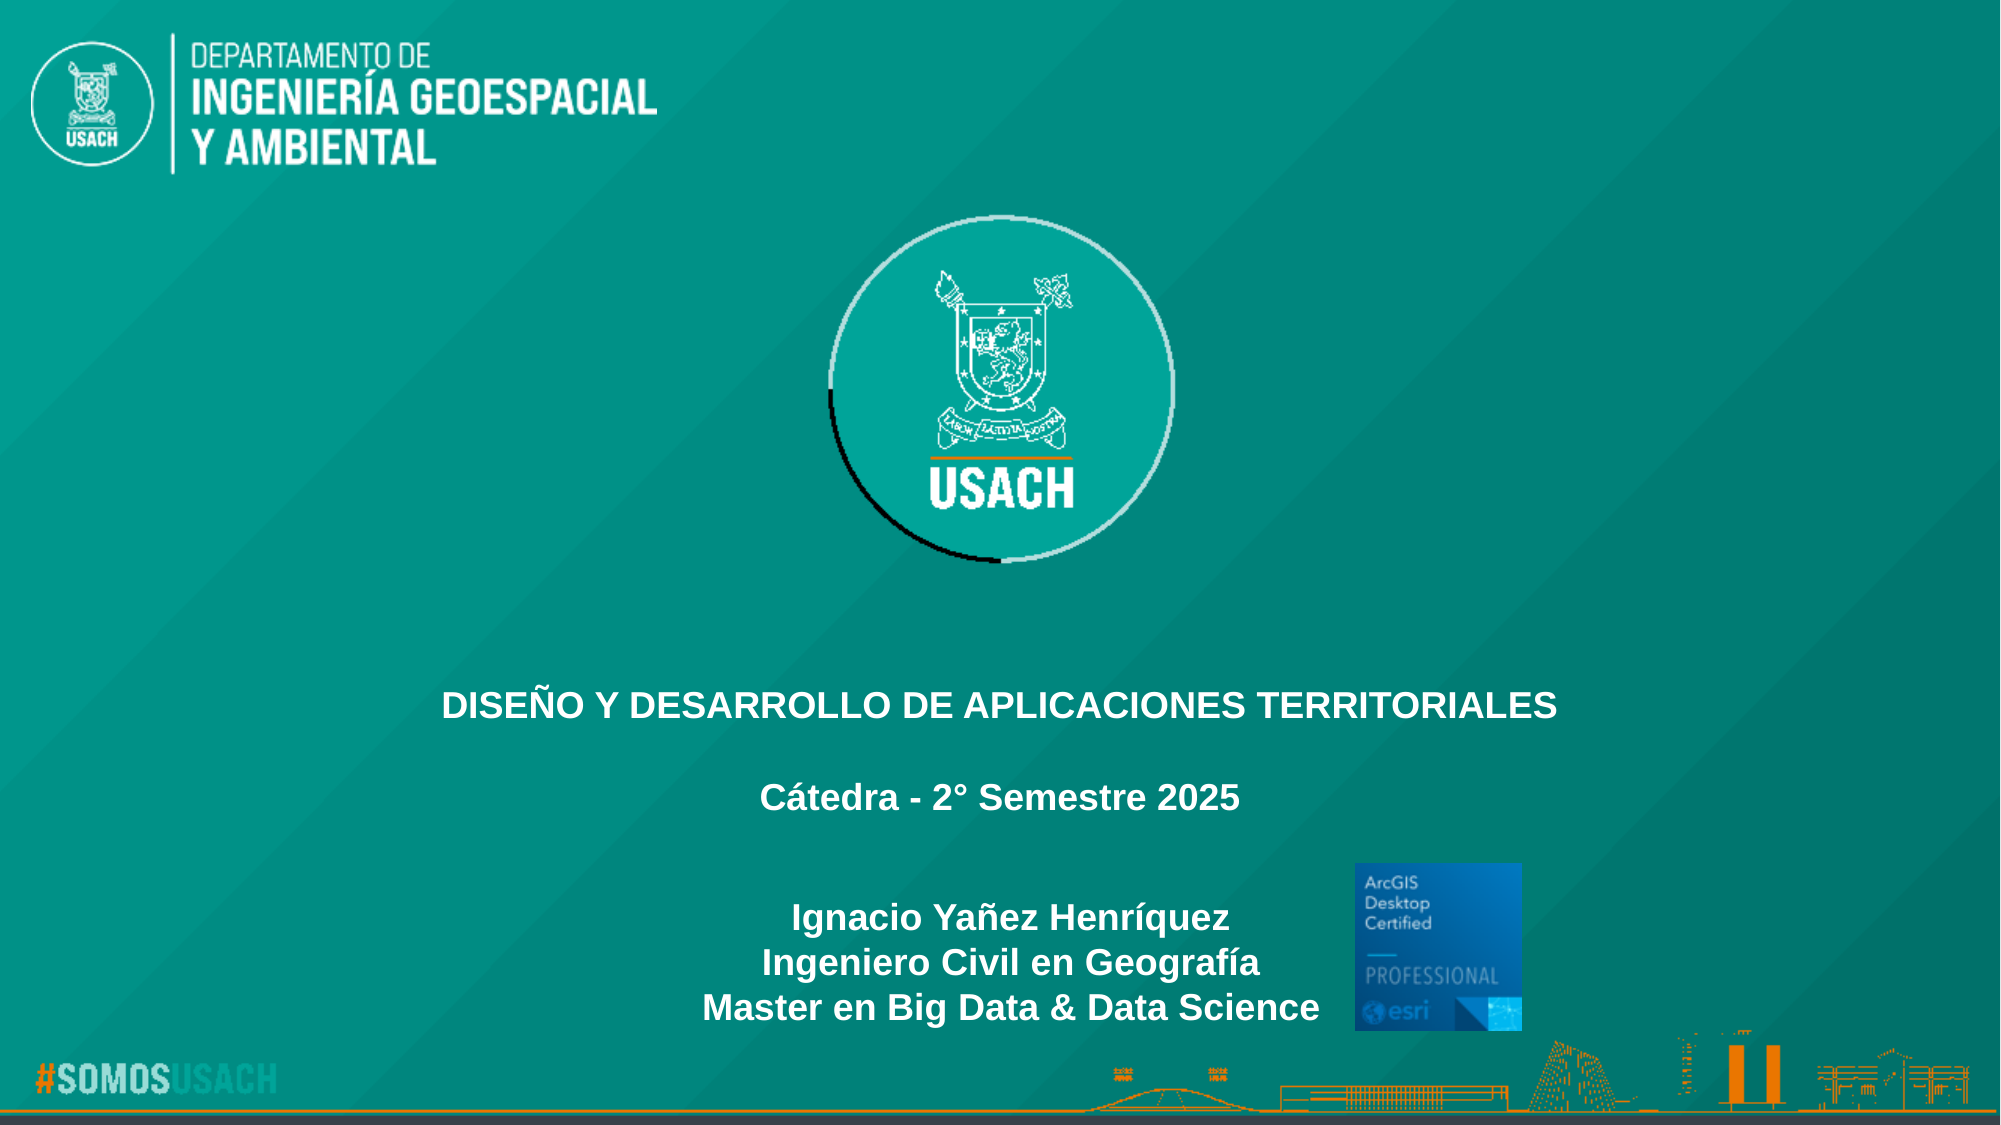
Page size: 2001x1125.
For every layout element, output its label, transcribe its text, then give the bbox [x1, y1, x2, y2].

picture [0, 0, 2001, 1125]
text_box Cátedra - 2° Semestre 2025 [685, 765, 1315, 826]
text_box Ignacio Yañez Henríquez Ingeniero Civil en Geografía Master en Big Data & Data Science [663, 885, 1351, 1036]
text_box DISEÑO Y DESARROLLO DE APLICACIONES TERRITORIALES [389, 673, 1611, 734]
